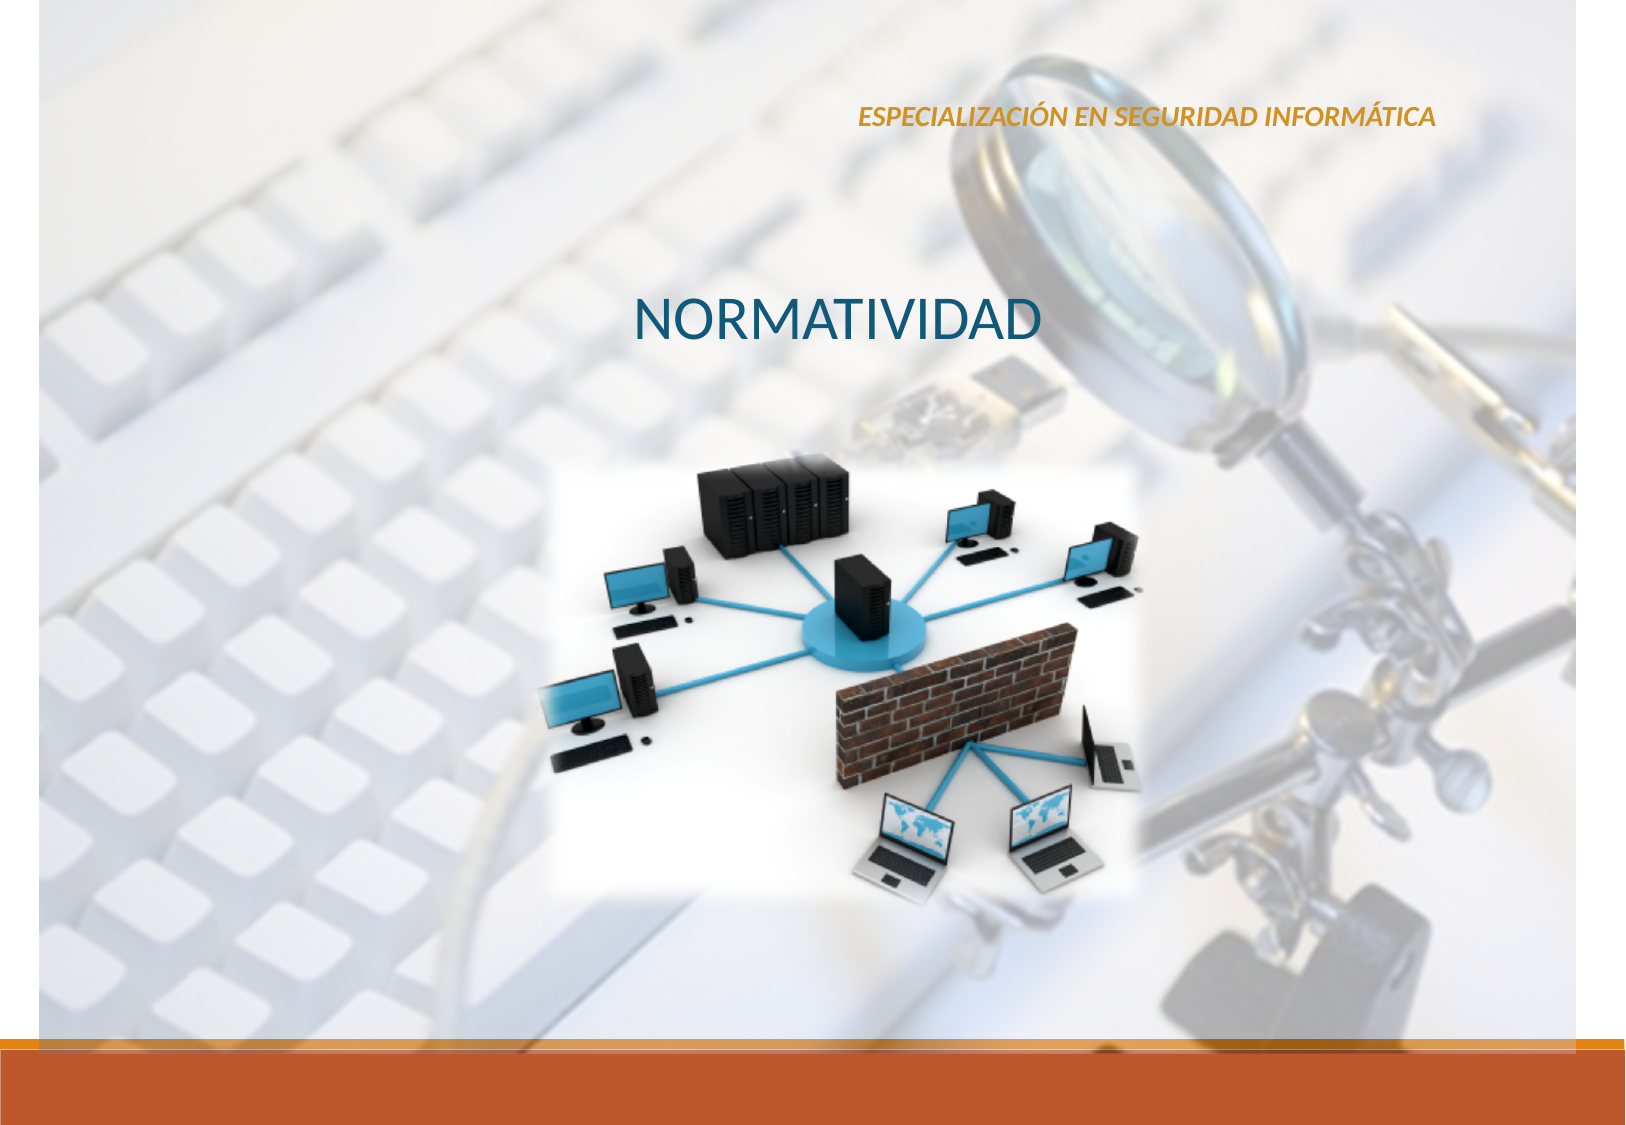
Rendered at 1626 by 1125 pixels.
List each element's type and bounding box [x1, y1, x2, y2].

picture [38, 0, 1576, 1056]
